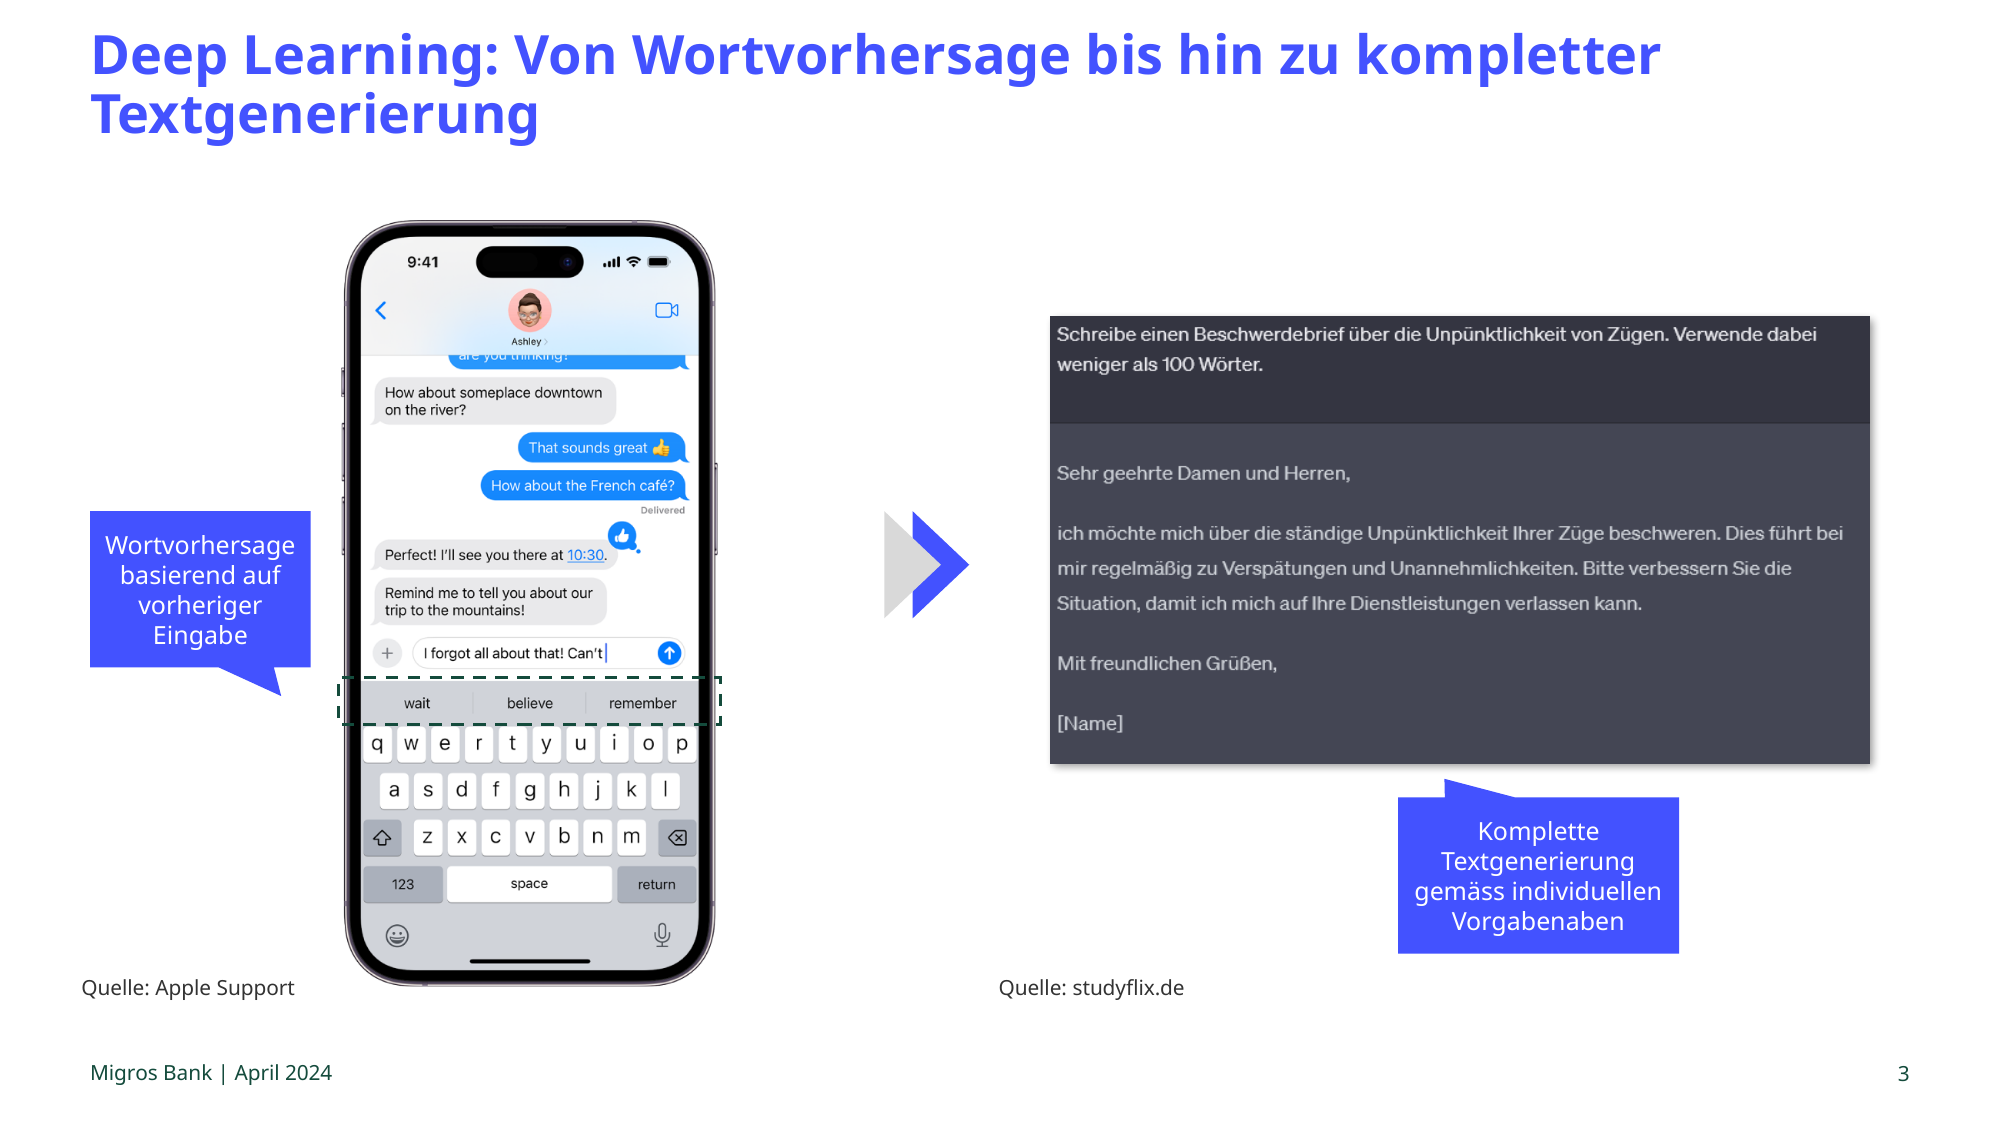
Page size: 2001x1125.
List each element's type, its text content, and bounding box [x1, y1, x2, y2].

picture [1049, 316, 1870, 764]
slide_number 3 [1459, 1063, 1910, 1089]
text_box [911, 508, 971, 621]
footer Migros Bank | April 2024 [90, 1062, 1237, 1088]
text_box Quelle: studyflix.de [998, 974, 1185, 1000]
title Deep Learning: Von Wortvorhersage bis hin zu kompletter Textgenerierung [90, 0, 1910, 145]
text_box Komplette Textgenerierung gemäss individuellen Vorgabenaben [1396, 777, 1681, 955]
text_box Wortvorhersage basierend auf vorheriger Eingabe [89, 510, 312, 698]
text_box [883, 508, 943, 621]
picture [341, 220, 721, 988]
text_box Quelle: Apple Support [81, 974, 295, 1000]
